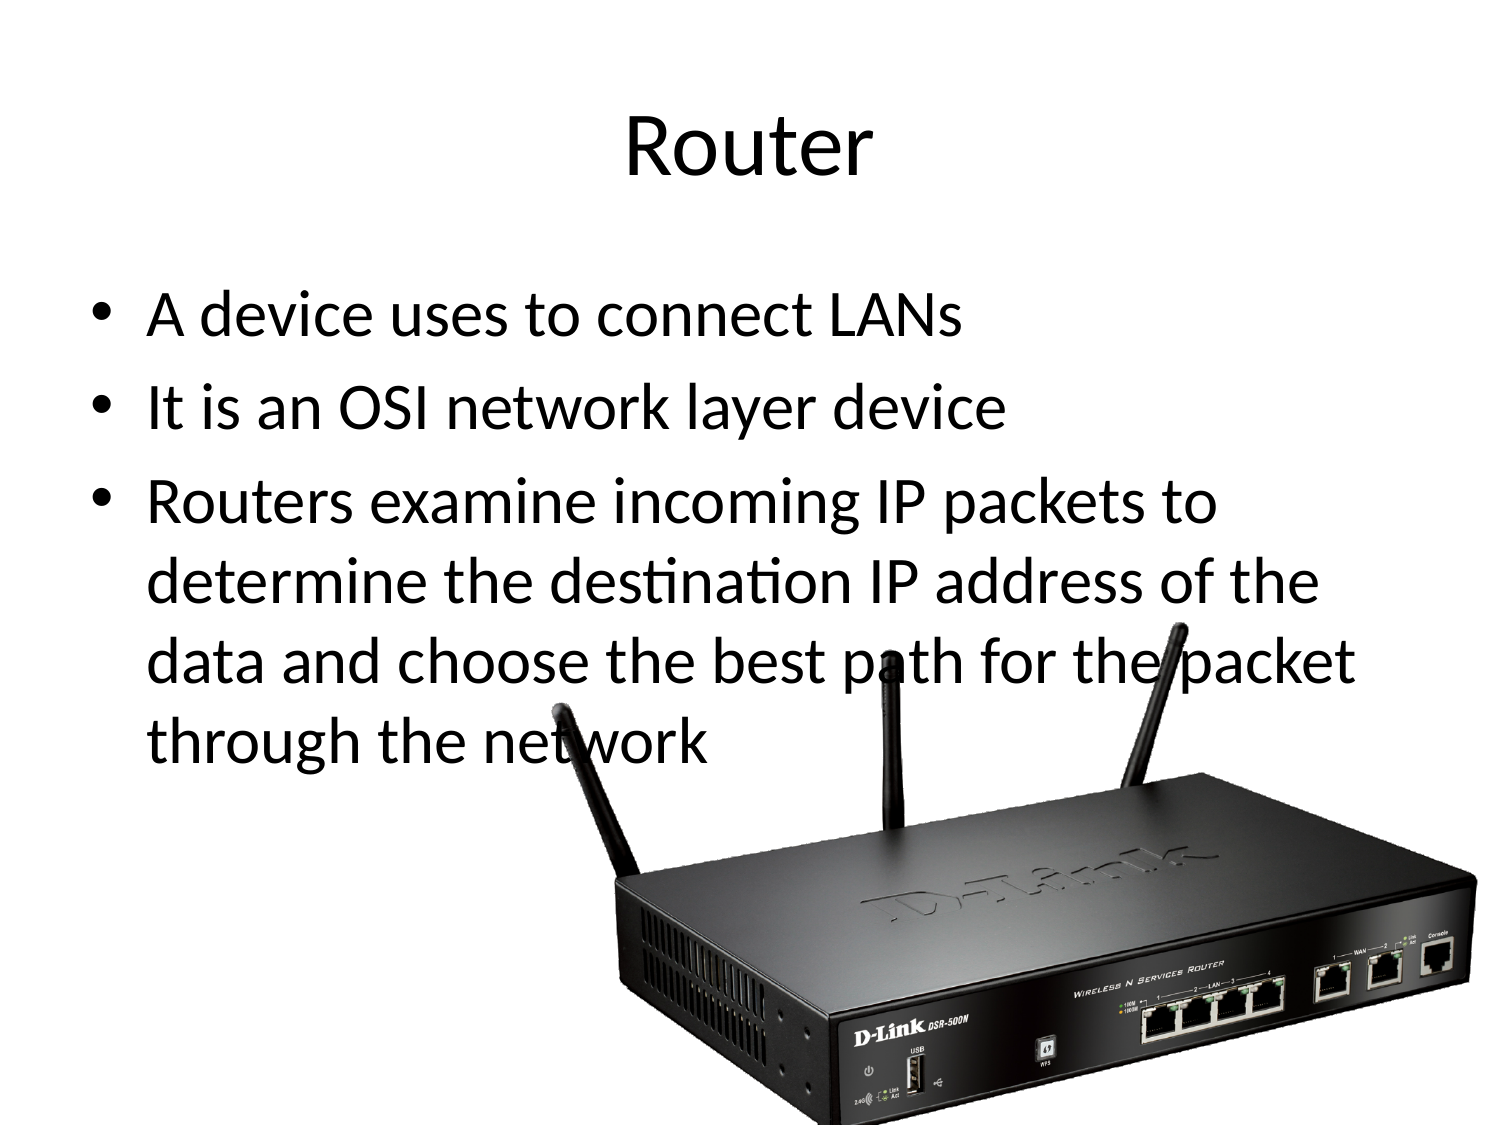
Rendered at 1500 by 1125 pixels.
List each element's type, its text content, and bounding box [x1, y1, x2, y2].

title Router [75, 45, 1425, 233]
list A device uses to connect LANs It is an OSI network layer device Routers examine incoming IP packets to determine the destination IP address of the data and choose the best path for the packet through the network [75, 262, 1425, 1005]
picture [488, 581, 1500, 1125]
